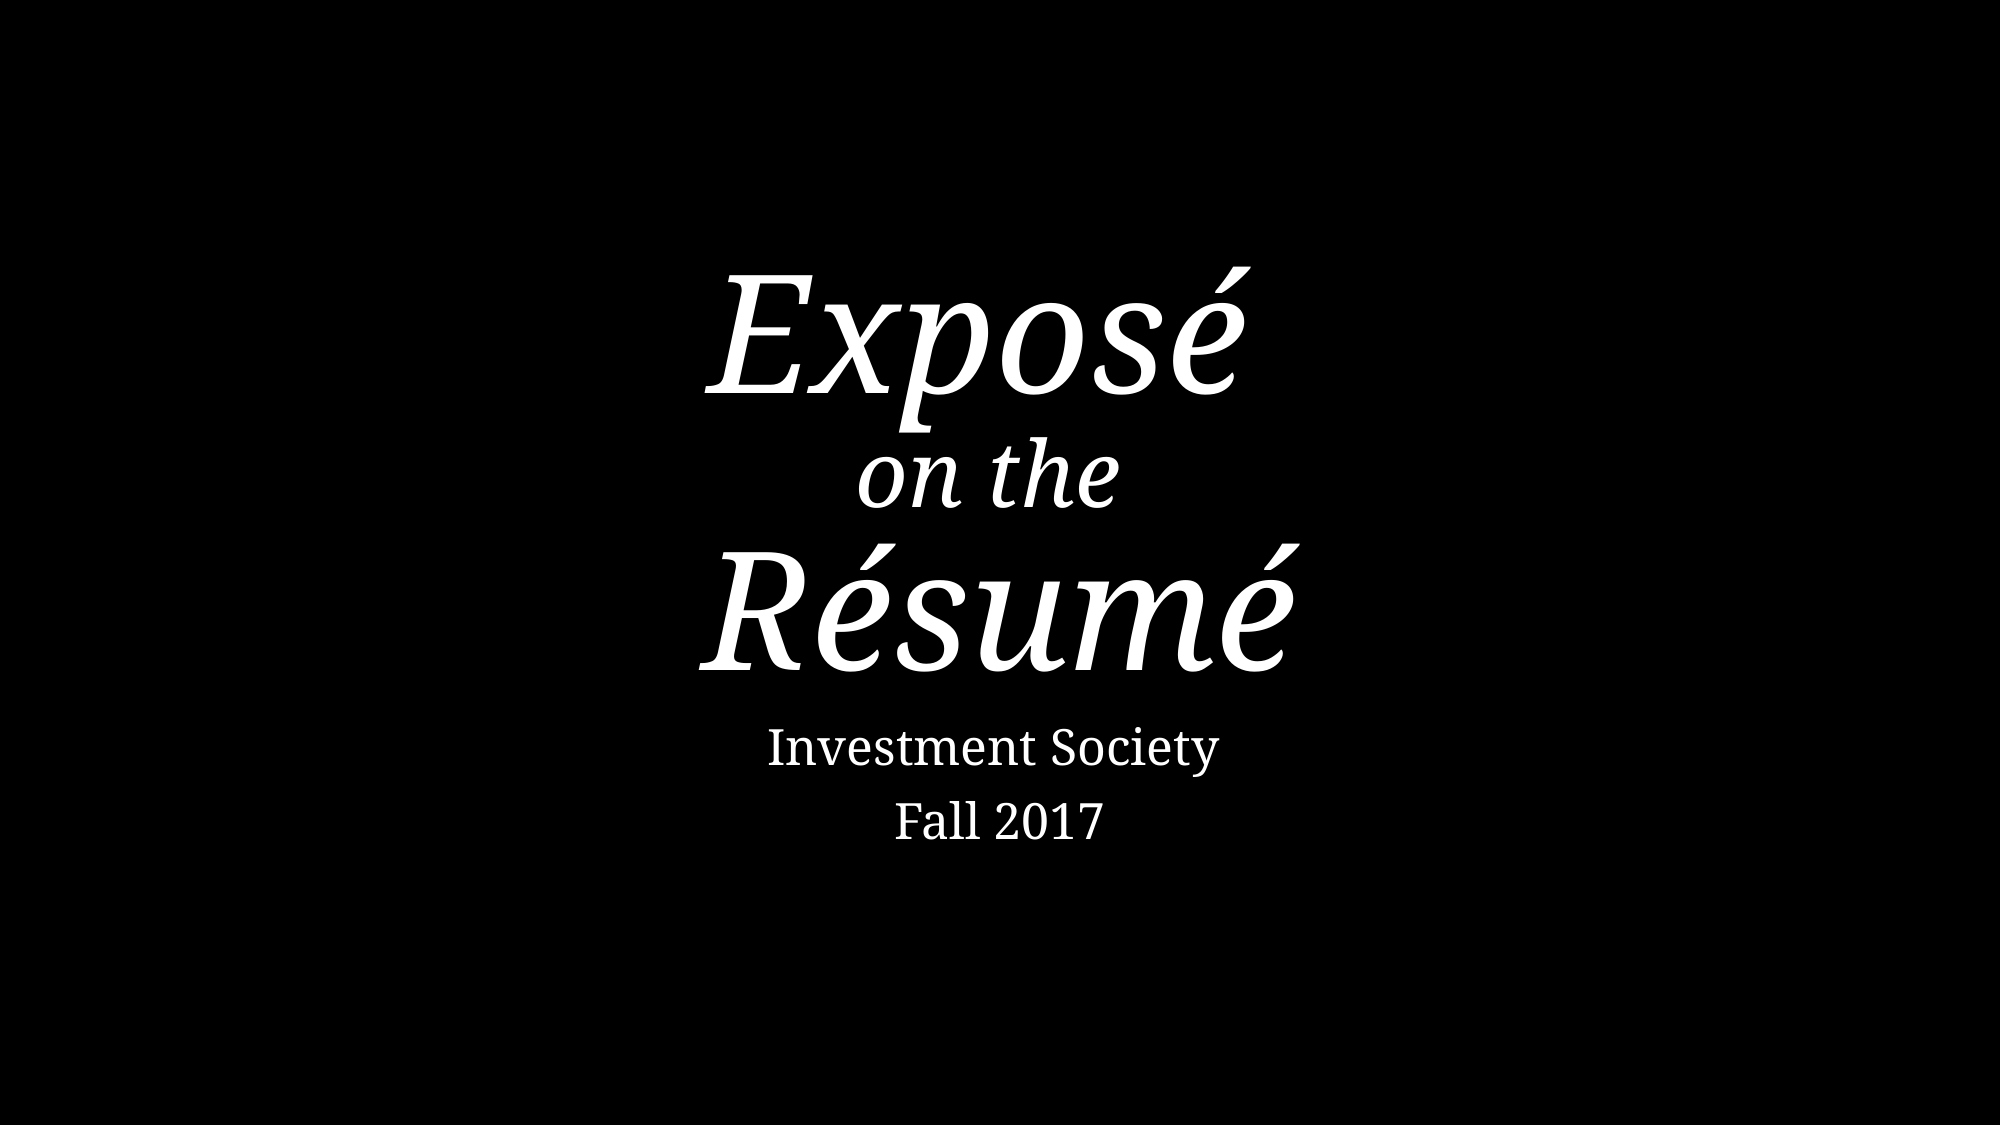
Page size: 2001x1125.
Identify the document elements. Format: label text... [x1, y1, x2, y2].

subtitle Investment Society Fall 2017 [249, 714, 1750, 885]
title Exposé on the Résumé [249, 242, 1750, 714]
